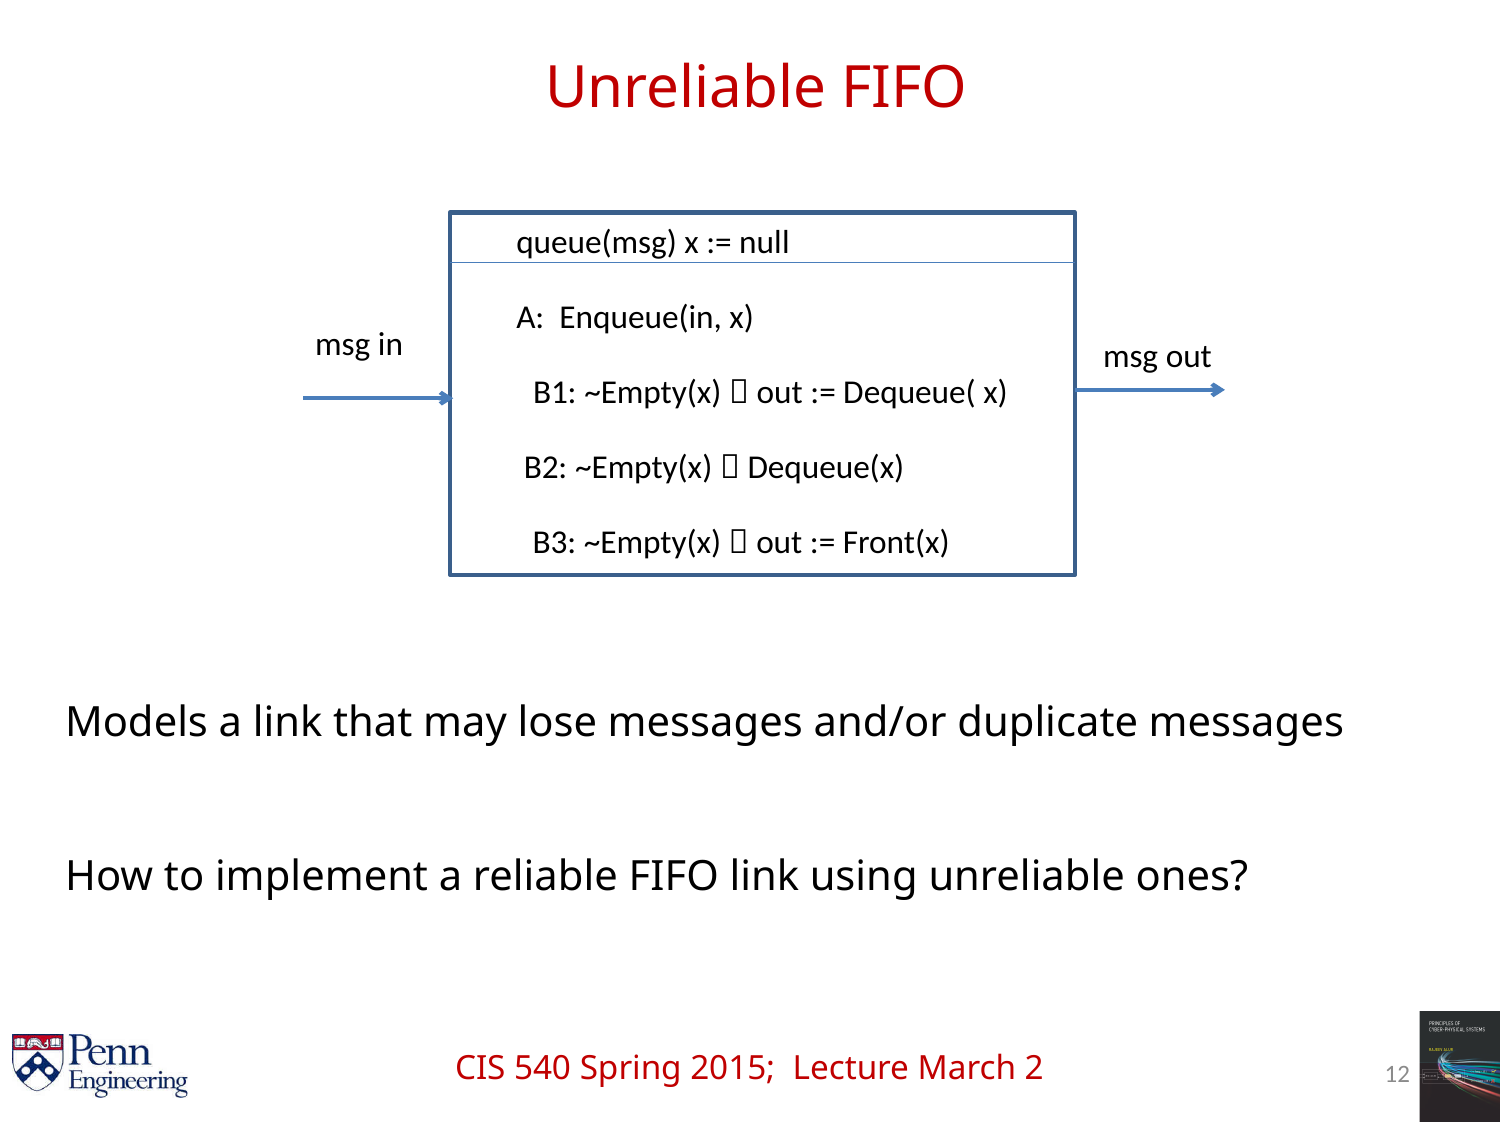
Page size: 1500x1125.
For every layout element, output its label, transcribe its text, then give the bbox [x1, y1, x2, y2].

text_box How to implement a reliable FIFO link using unreliable ones? [50, 840, 1275, 929]
text_box B2: ~Empty(x)  Dequeue(x) [509, 437, 920, 493]
text_box B1: ~Empty(x)  out := Dequeue( x) [518, 362, 1023, 418]
list Models a link that may lose messages and/or duplicate messages [50, 687, 1425, 800]
text_box queue(msg) x := null [501, 212, 805, 261]
text_box [448, 210, 1077, 577]
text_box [0, 1007, 1500, 1125]
text_box msg out [1088, 327, 1227, 382]
text_box B3: ~Empty(x)  out := Front(x) [517, 512, 965, 568]
title Unreliable FIFO [112, 24, 1400, 143]
text_box A: Enqueue(in, x) [501, 287, 770, 343]
text_box msg in [300, 314, 419, 370]
